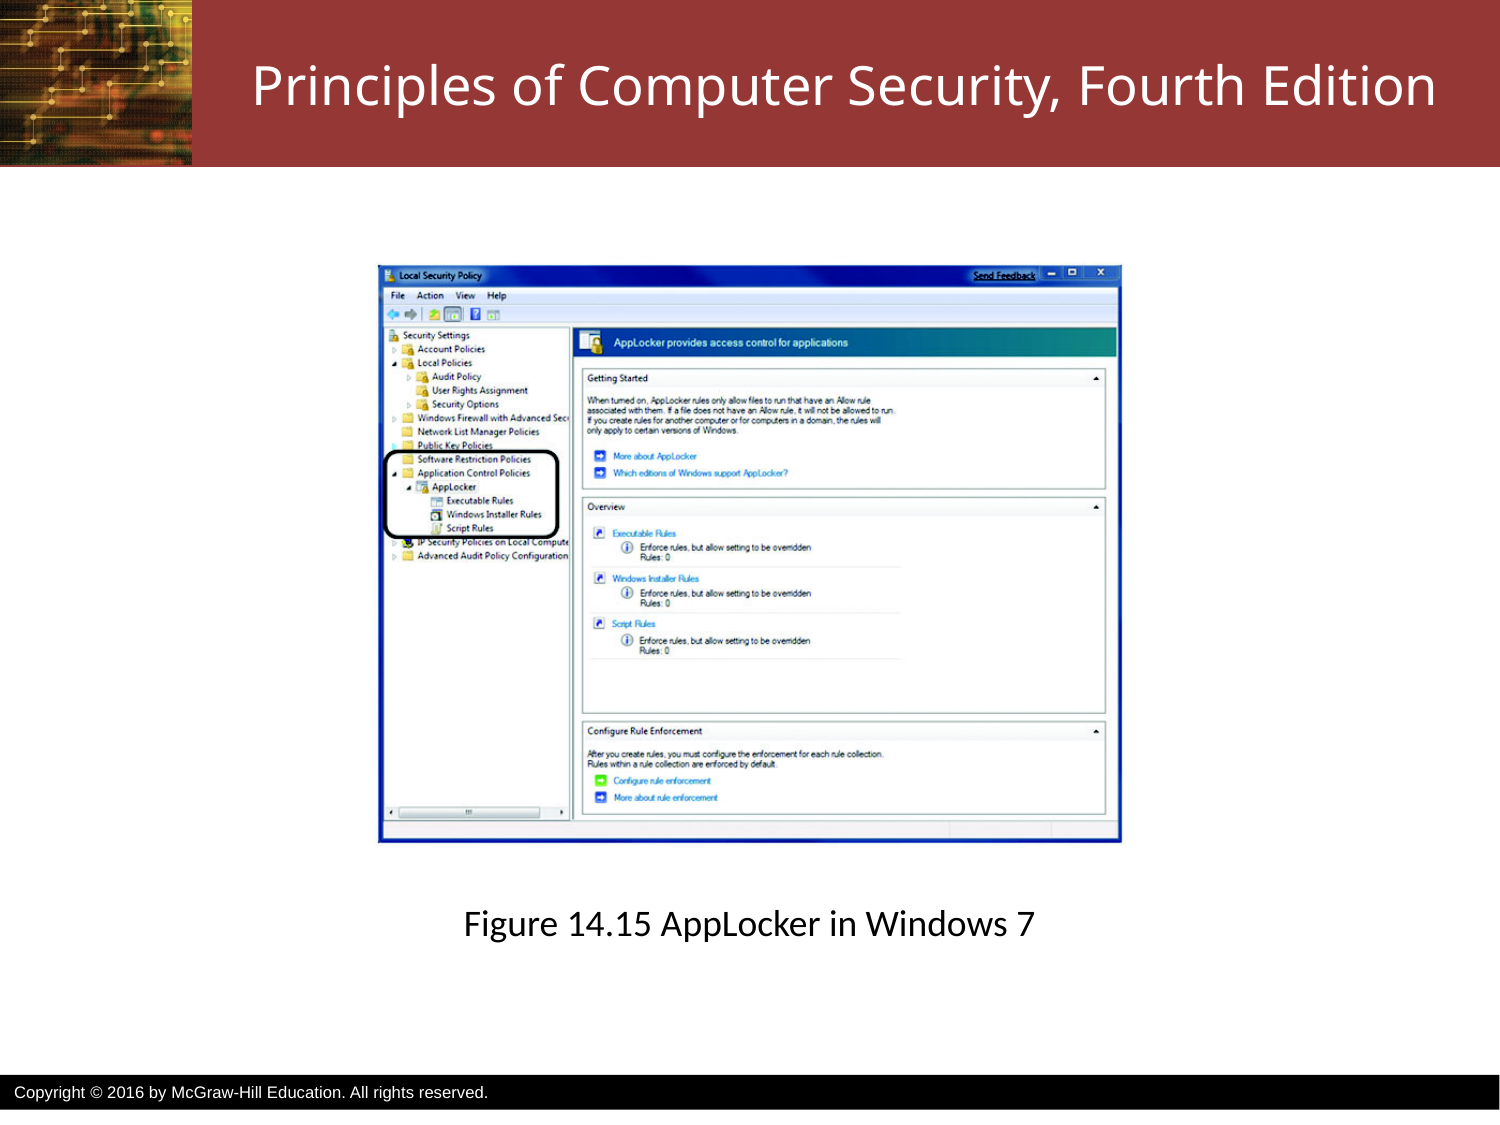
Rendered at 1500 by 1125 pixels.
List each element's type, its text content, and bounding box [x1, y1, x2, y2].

picture [0, 0, 192, 165]
list Figure 14.15 AppLocker in Windows 7 [99, 891, 1400, 967]
picture [374, 262, 1126, 846]
